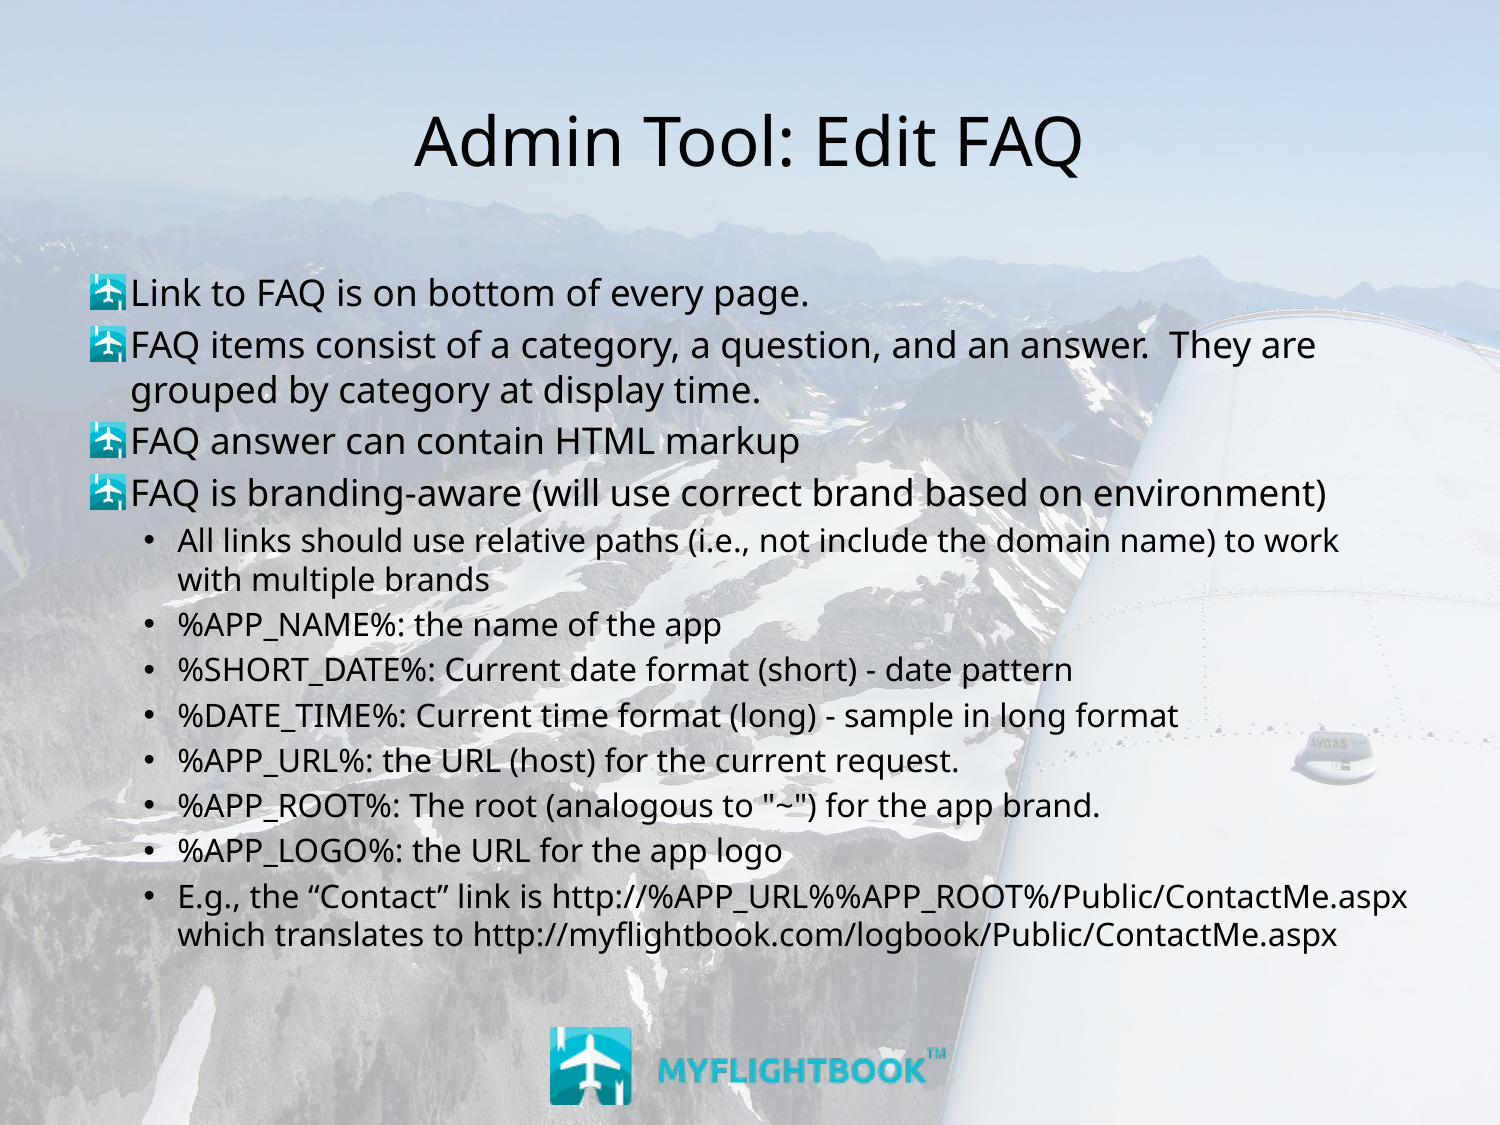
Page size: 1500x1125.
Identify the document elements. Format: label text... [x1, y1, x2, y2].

picture [90, 474, 126, 510]
list Link to FAQ is on bottom of every page. FAQ items consist of a category, a question, and an answer. They are grouped by category at display time. FAQ answer can contain HTML markup FAQ is branding-aware (will use correct brand based on environment) All links should use relative paths (i.e., not include the domain name) to work with multiple brands %APP_NAME%: the name of the app %SHORT_DATE%: Current date format (short) - date pattern %DATE_TIME%: Current time format (long) - sample in long format %APP_URL%: the URL (host) for the current request. %APP_ROOT%: The root (analogous to "~") for the app brand. %APP_LOGO%: the URL for the app logo E.g., the “Contact” link is http://%APP_URL%%APP_ROOT%/Public/ContactMe.aspx which translates to http://myflightbook.com/logbook/Public/ContactMe.aspx [75, 262, 1425, 1005]
picture [90, 274, 126, 310]
title Admin Tool: Edit FAQ [75, 45, 1425, 233]
picture [90, 422, 126, 458]
picture [90, 326, 126, 362]
picture [550, 1027, 950, 1105]
